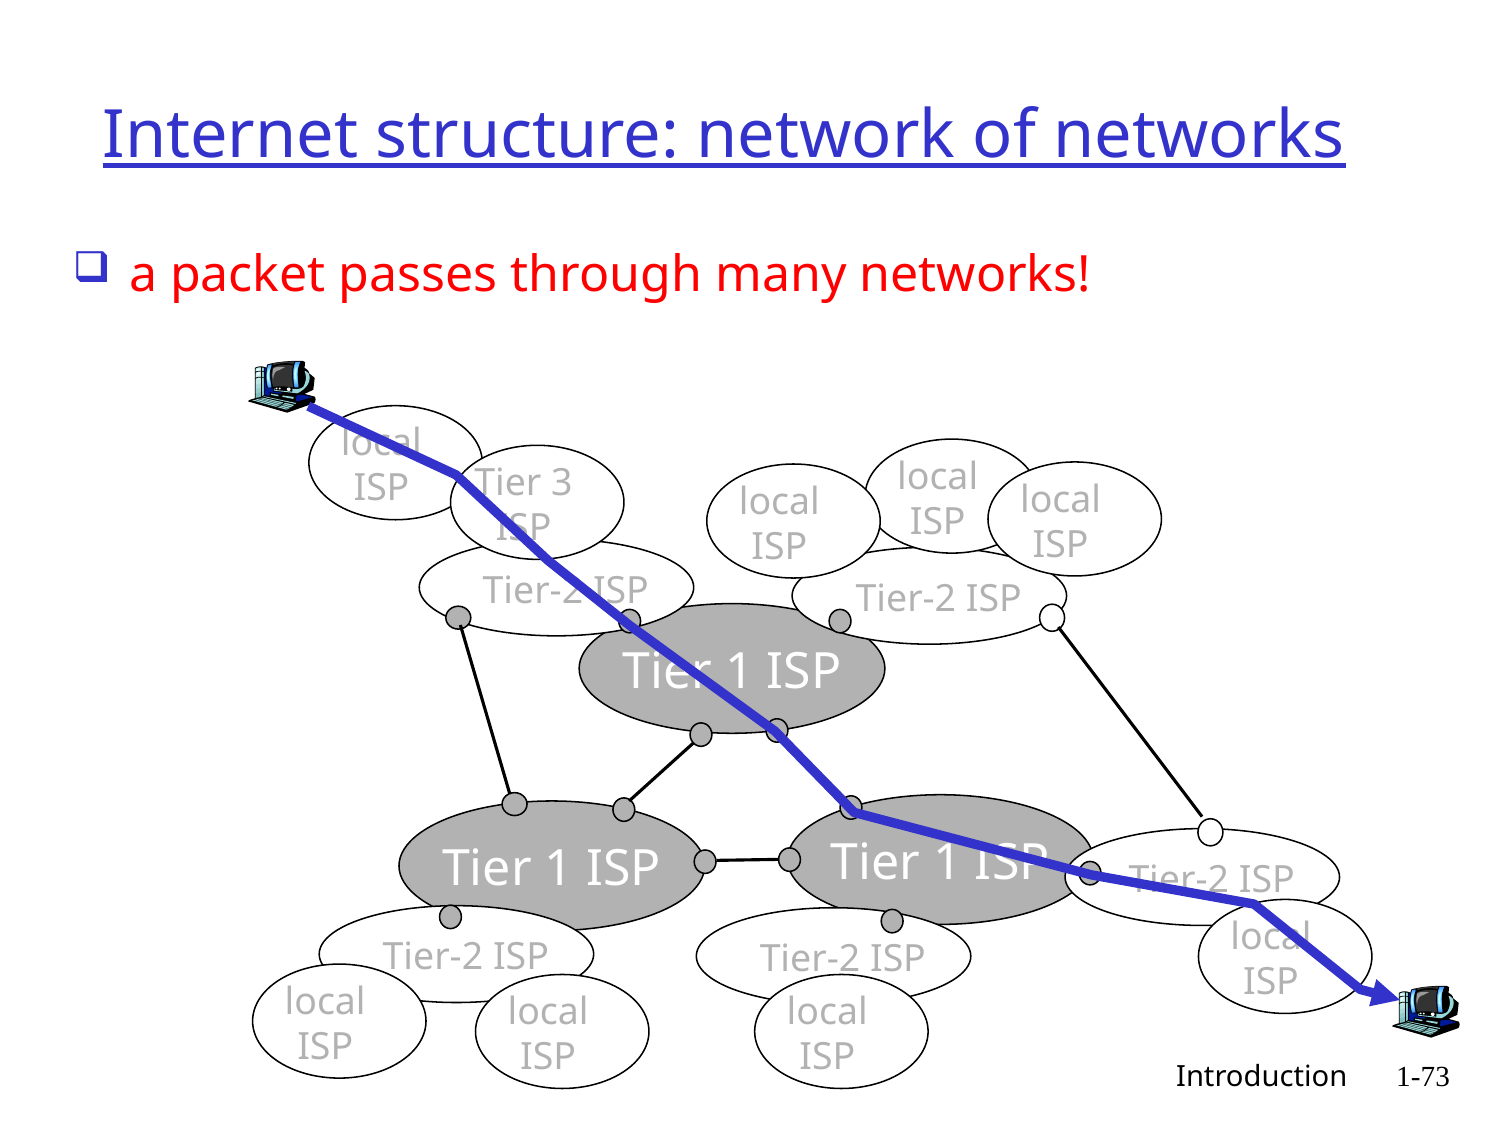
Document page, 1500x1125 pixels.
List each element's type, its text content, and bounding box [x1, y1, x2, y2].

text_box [987, 461, 1162, 577]
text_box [754, 974, 929, 1089]
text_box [475, 974, 650, 1089]
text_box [318, 538, 1340, 1005]
text_box [1376, 986, 1386, 997]
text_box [706, 463, 881, 579]
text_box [864, 438, 1039, 554]
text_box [247, 360, 317, 413]
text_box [308, 405, 483, 520]
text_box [1391, 985, 1461, 1038]
list a packet passes through many networks! [57, 234, 1443, 385]
footer Introduction [887, 1049, 1362, 1125]
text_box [252, 963, 427, 1079]
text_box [1198, 899, 1373, 1014]
slide_number 1-73 [1362, 1049, 1466, 1125]
title Internet structure: network of networks [87, 37, 1416, 226]
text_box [450, 445, 625, 560]
